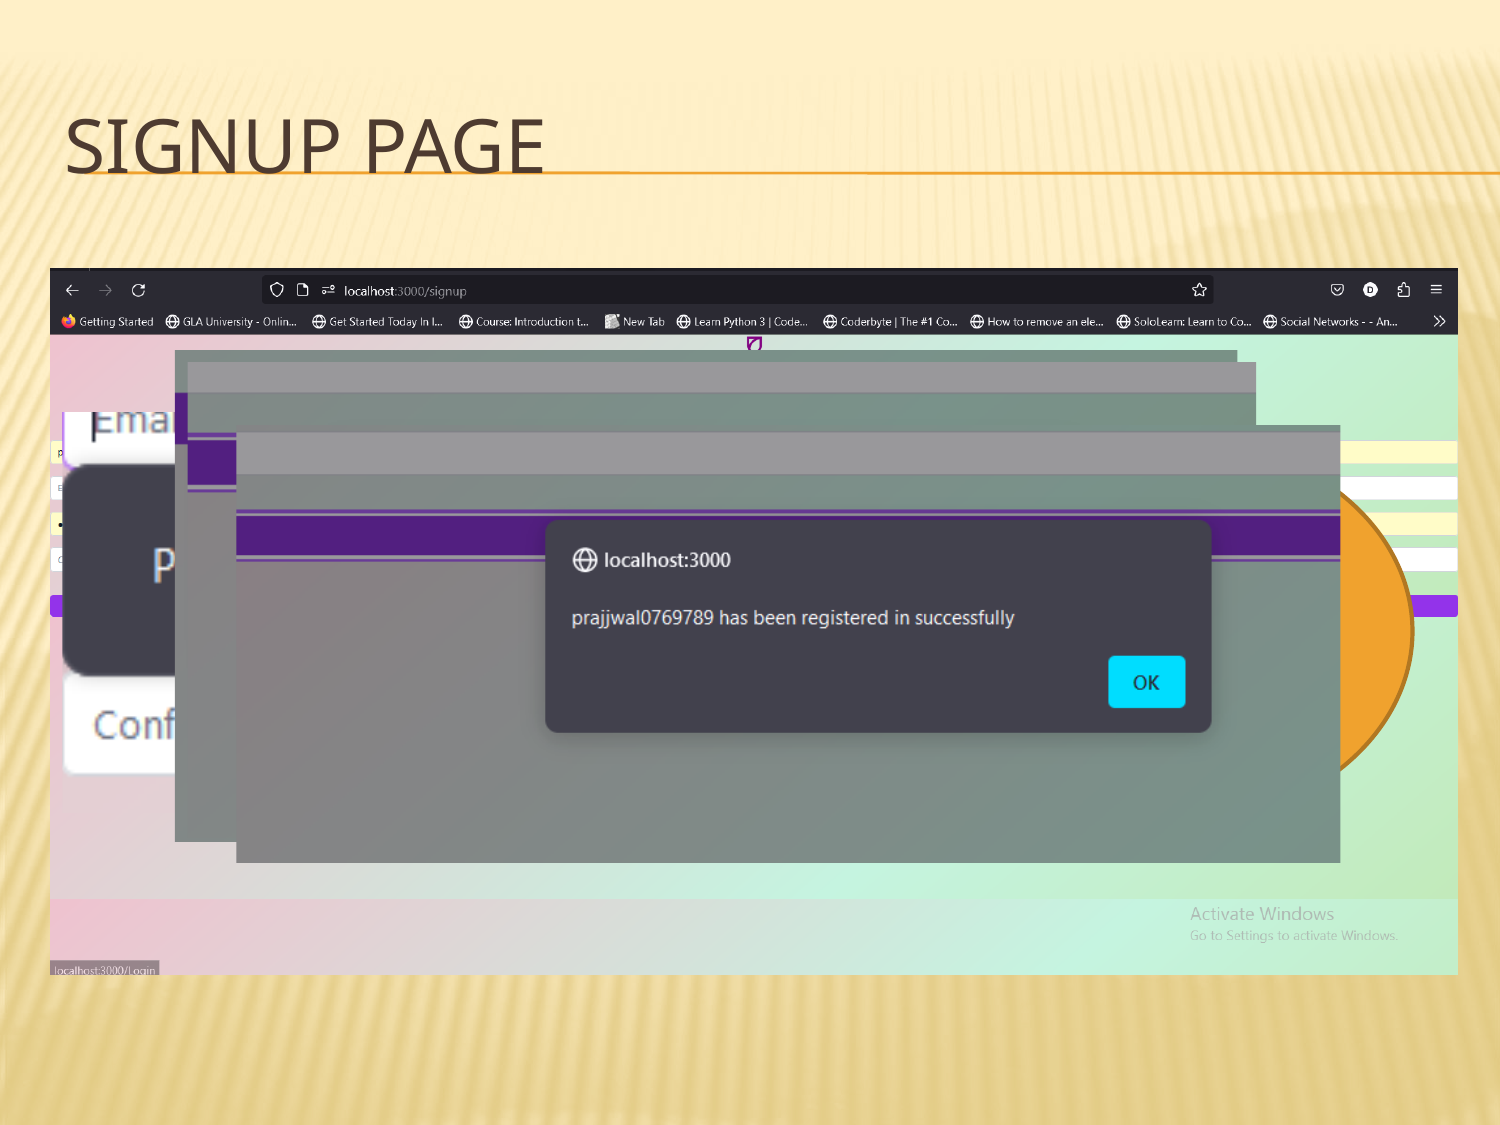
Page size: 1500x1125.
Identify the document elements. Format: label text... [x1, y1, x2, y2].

title SIGNUP PAGE [50, 75, 1475, 213]
picture [174, 350, 1341, 863]
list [49, 268, 1458, 976]
picture [62, 412, 172, 813]
